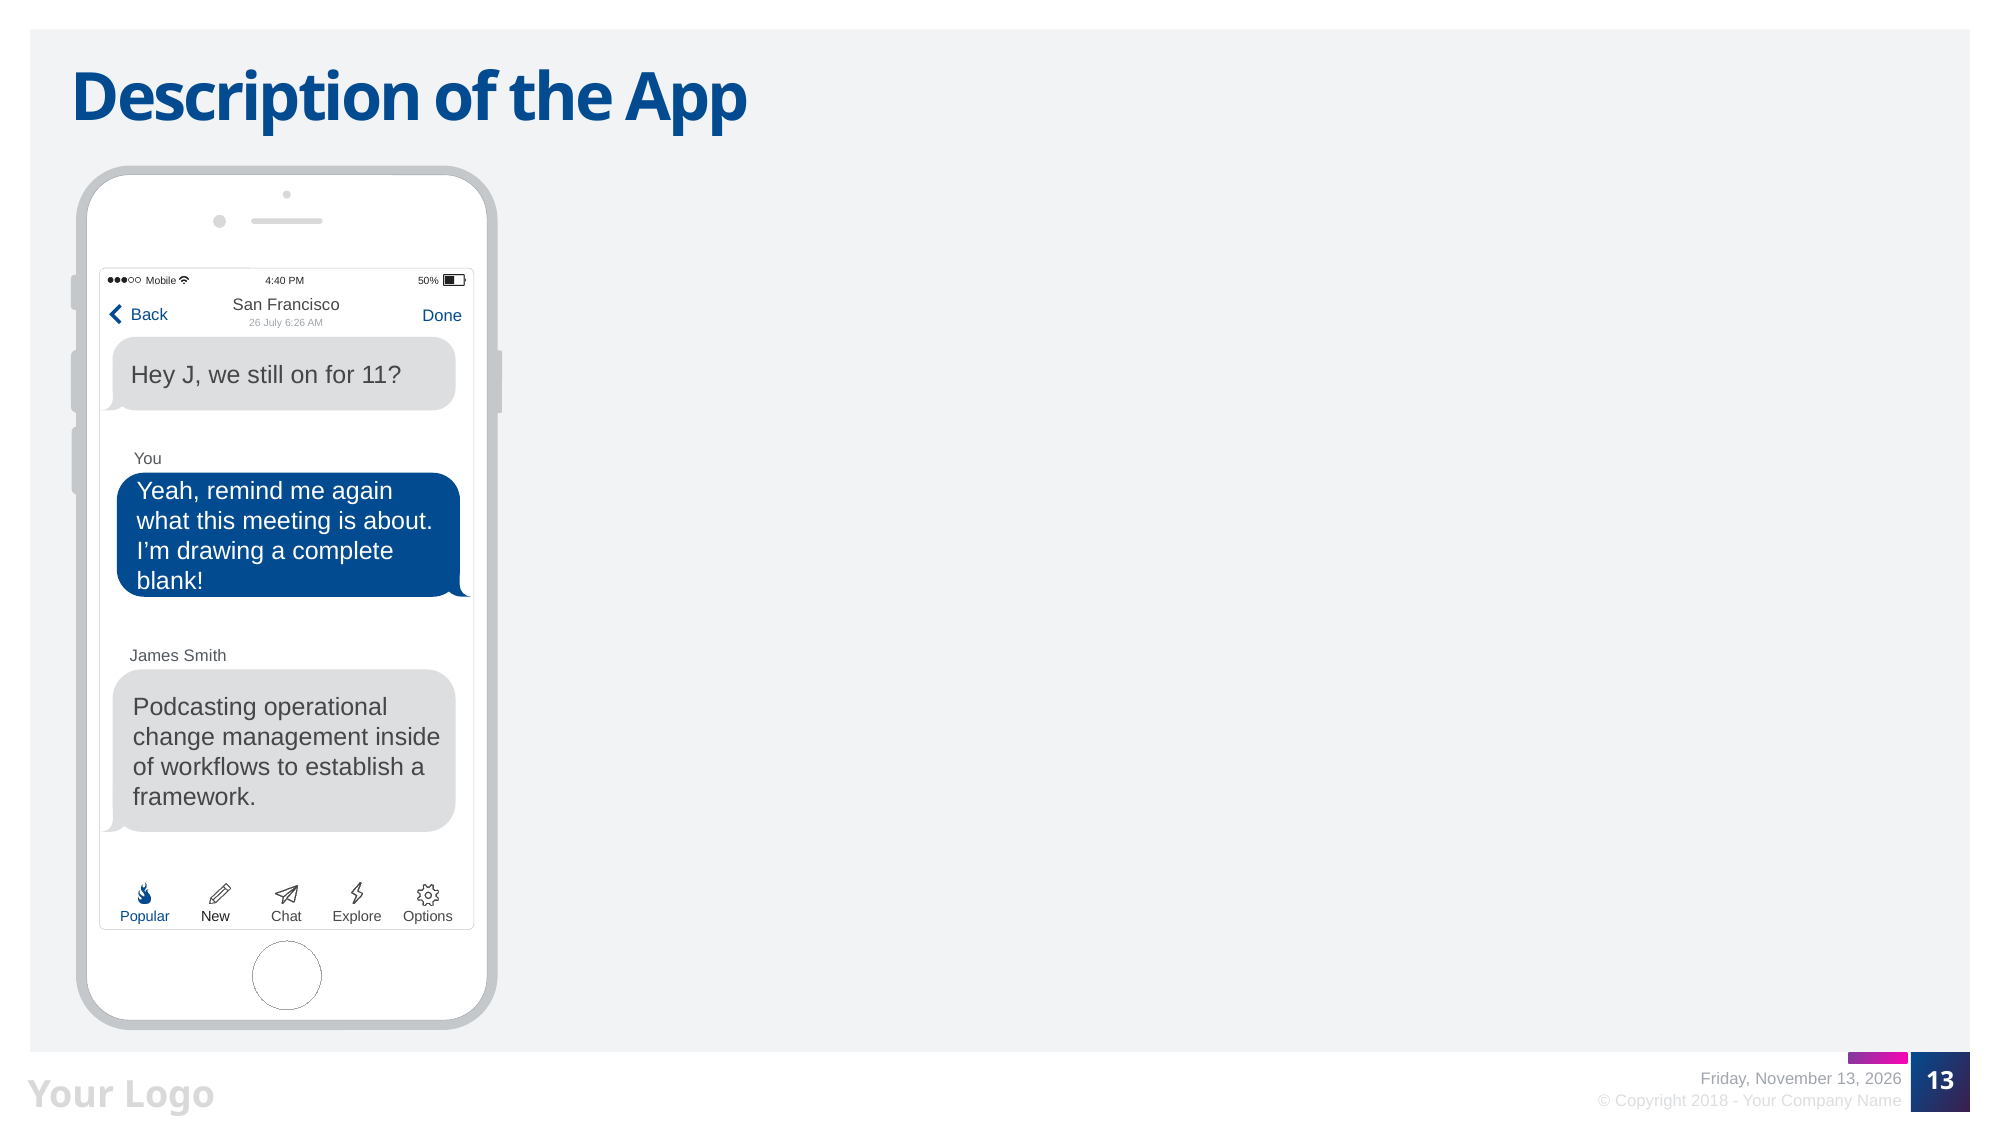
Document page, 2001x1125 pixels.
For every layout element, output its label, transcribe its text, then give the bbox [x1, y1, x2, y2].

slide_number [1483, 1067, 1903, 1089]
footer © Copyright 2018 - Your Company Name [1483, 1091, 1903, 1110]
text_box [101, 269, 472, 292]
slide_number 13 [1910, 1052, 1970, 1112]
title Description of the App [70, 70, 1932, 189]
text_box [101, 879, 471, 928]
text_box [116, 448, 472, 597]
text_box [101, 337, 456, 411]
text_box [101, 292, 472, 337]
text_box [101, 644, 456, 832]
